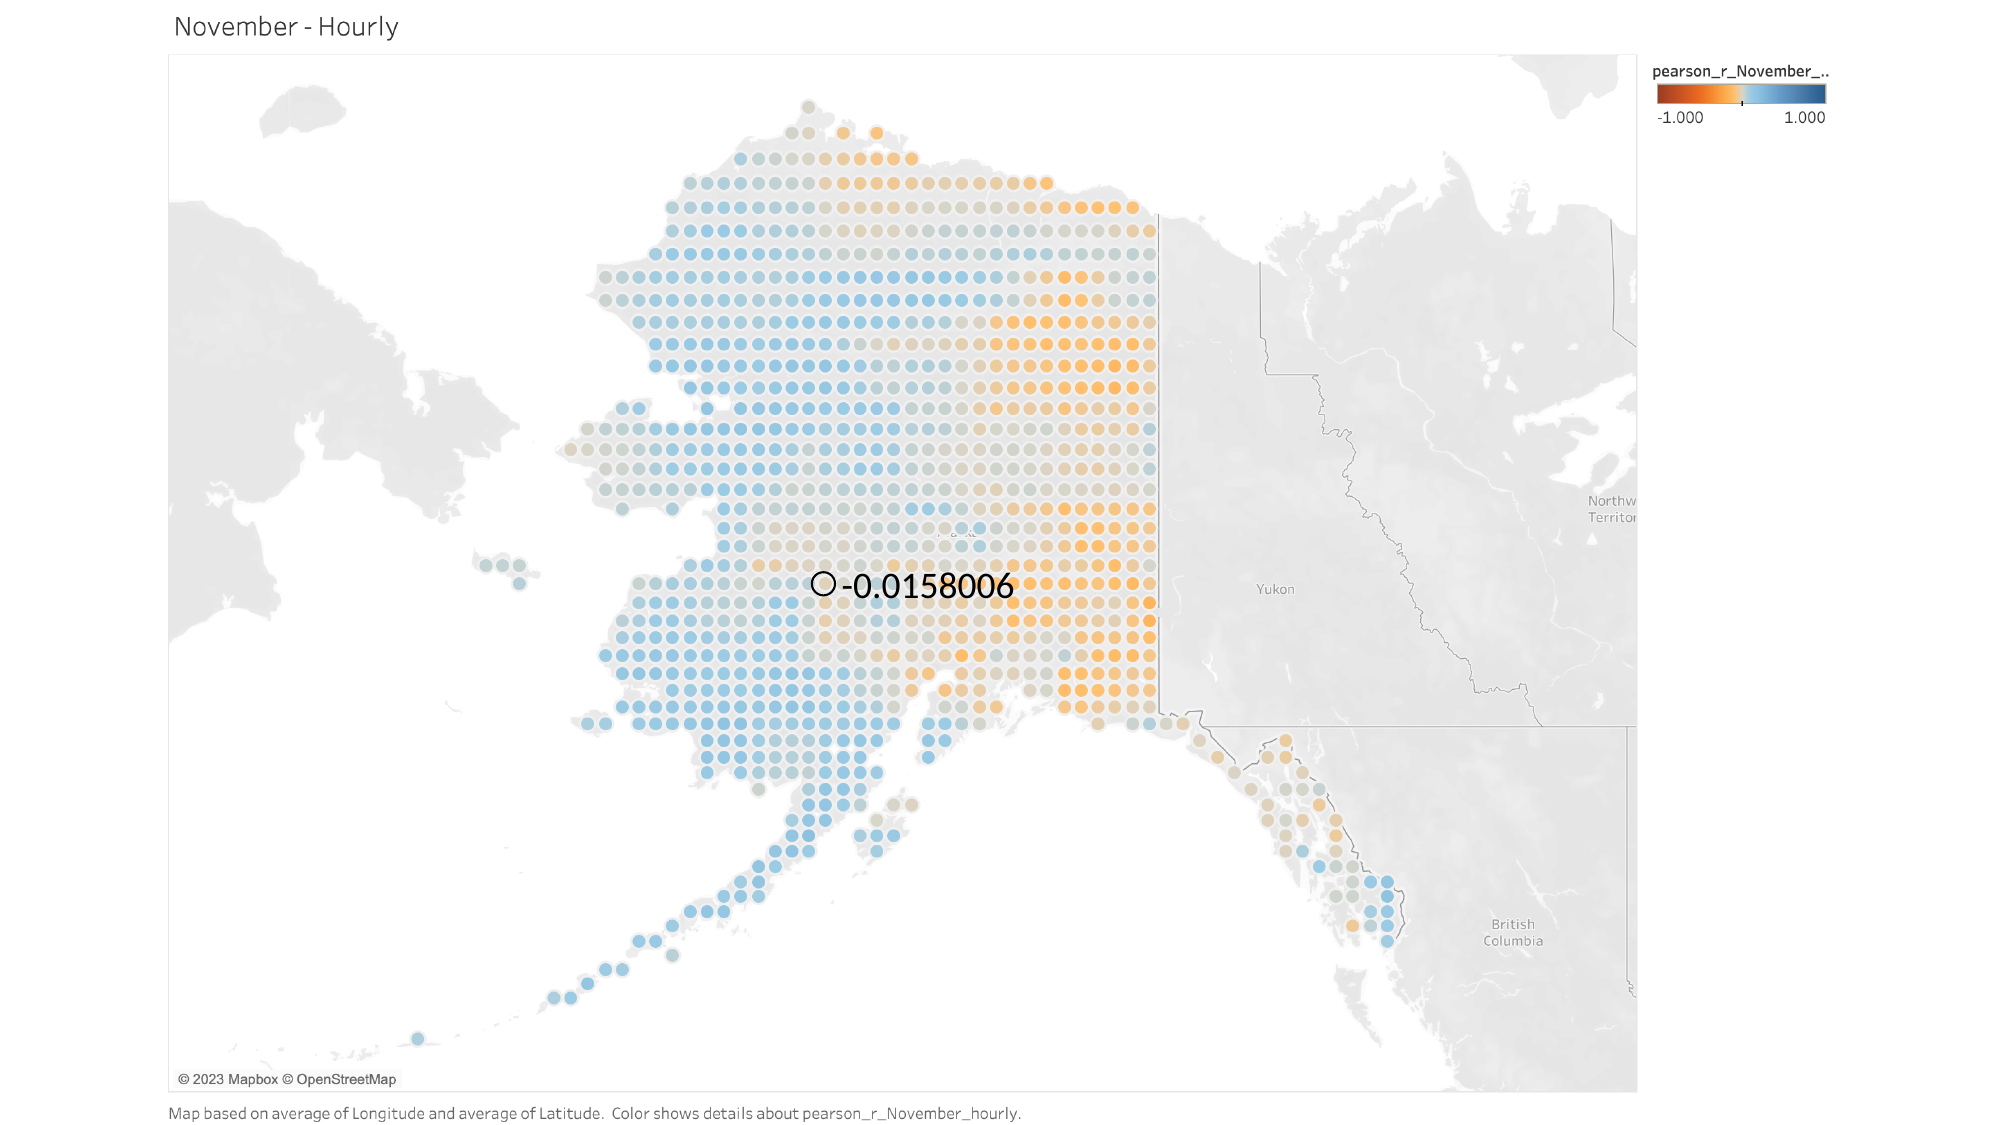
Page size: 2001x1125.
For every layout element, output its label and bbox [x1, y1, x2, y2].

picture [168, 0, 1832, 1125]
